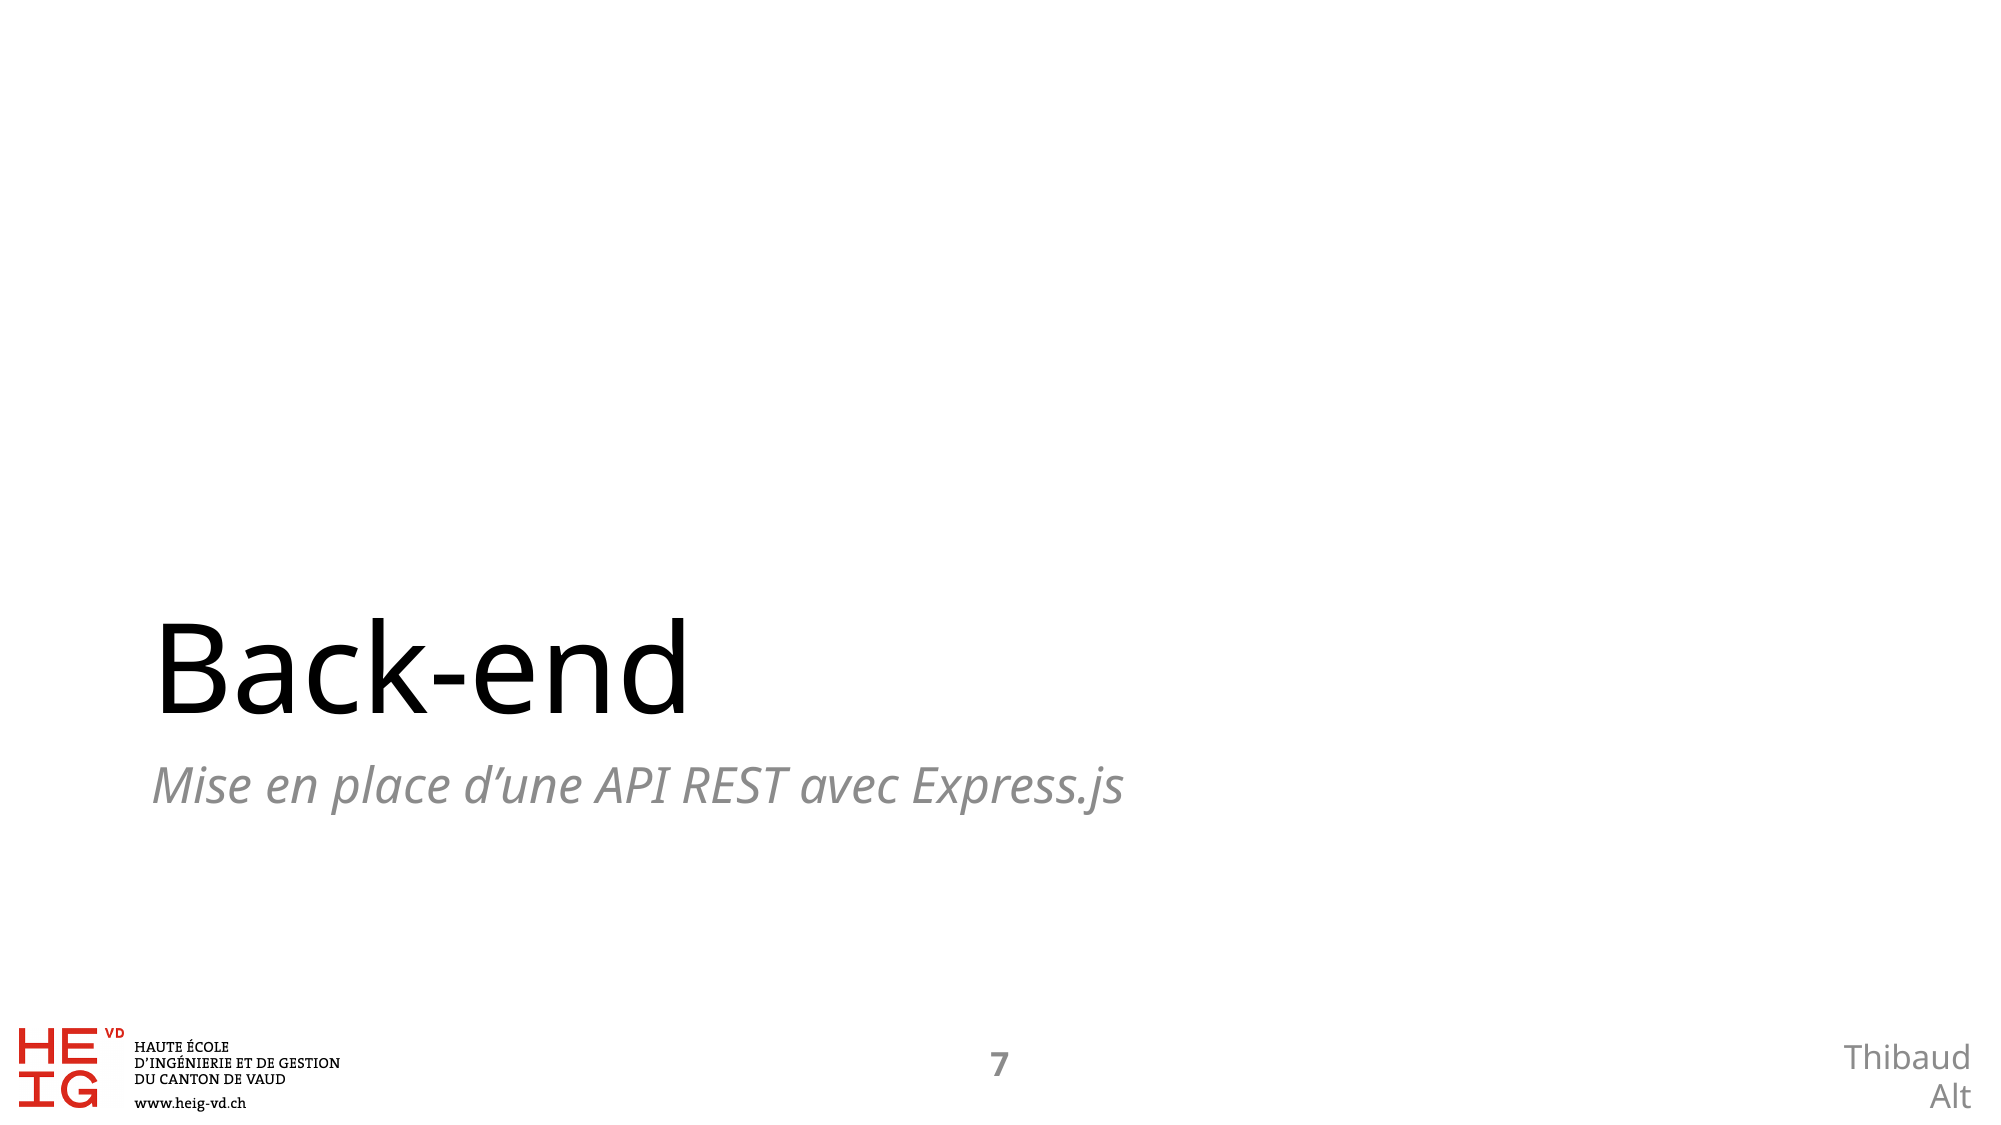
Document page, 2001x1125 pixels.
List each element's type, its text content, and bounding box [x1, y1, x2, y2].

picture [19, 1028, 124, 1108]
title Back-end [136, 280, 1862, 749]
picture [131, 1025, 351, 1118]
list Mise en place d’une API REST avec Express.js [136, 752, 1862, 999]
slide_number 6 [774, 1035, 1225, 1096]
